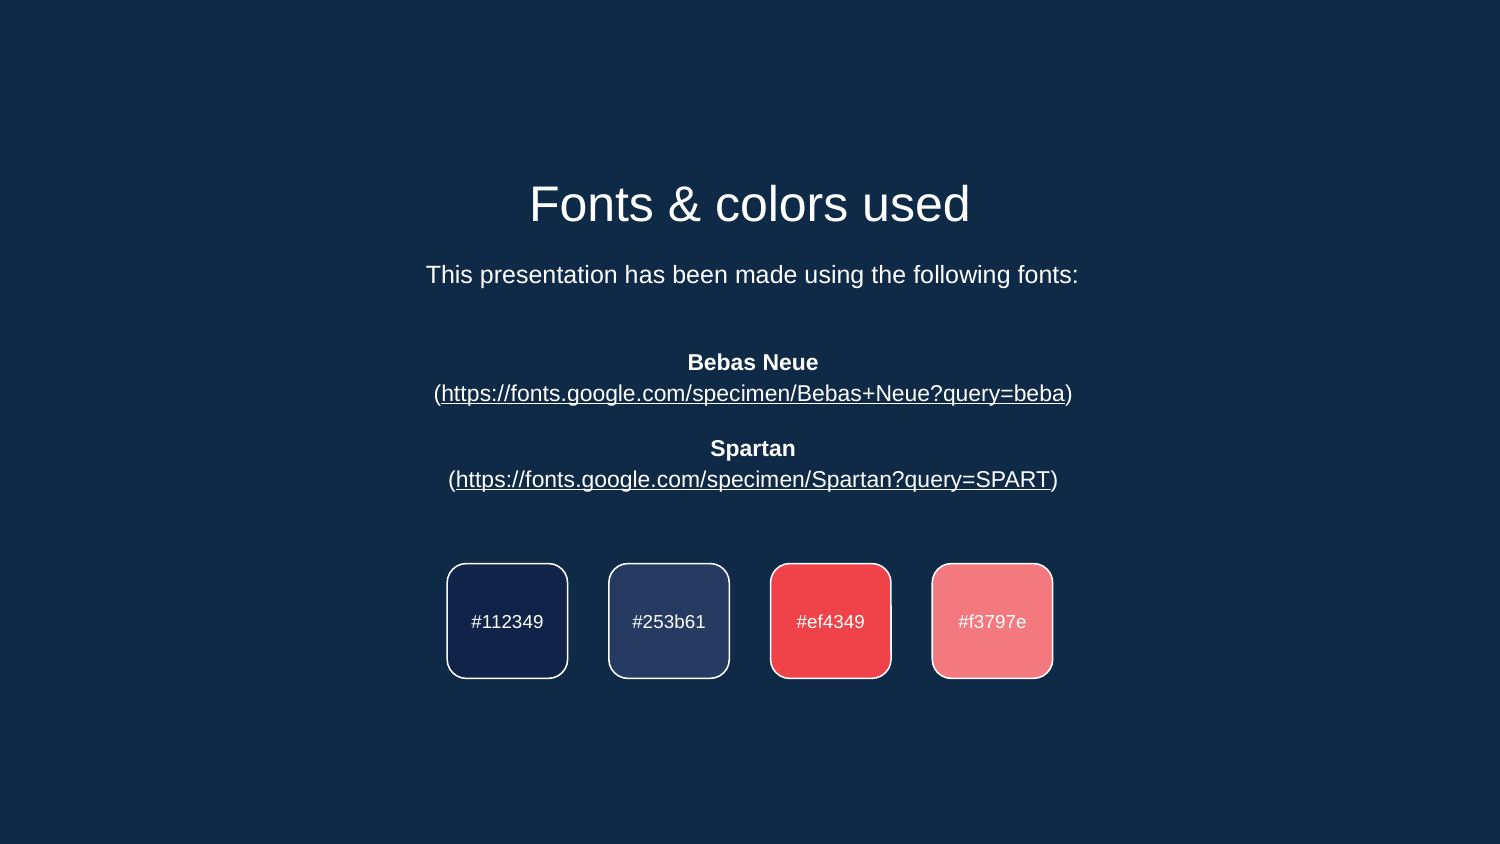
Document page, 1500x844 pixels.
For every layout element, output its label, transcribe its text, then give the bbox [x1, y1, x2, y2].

text_box [608, 655, 730, 679]
text_box [770, 563, 891, 587]
text_box [608, 563, 730, 587]
text_box [447, 563, 568, 587]
text_box #112349 [447, 587, 568, 655]
text_box [932, 563, 1053, 587]
list This presentation has been made using the following fonts: [175, 239, 1332, 312]
text_box [770, 629, 892, 679]
list Bebas Neue (https://fonts.google.com/specimen/Bebas+Neue?query=beba) Spartan (https://fonts.google.com/specimen/Spartan?query=SPART) [175, 314, 1332, 521]
text_box #ef4349 [770, 587, 891, 655]
text_box [447, 655, 568, 679]
text_box #f3797e [932, 587, 1053, 655]
text_box #253b61 [608, 587, 730, 655]
title Fonts & colors used [171, 156, 1328, 236]
text_box [932, 655, 1053, 679]
